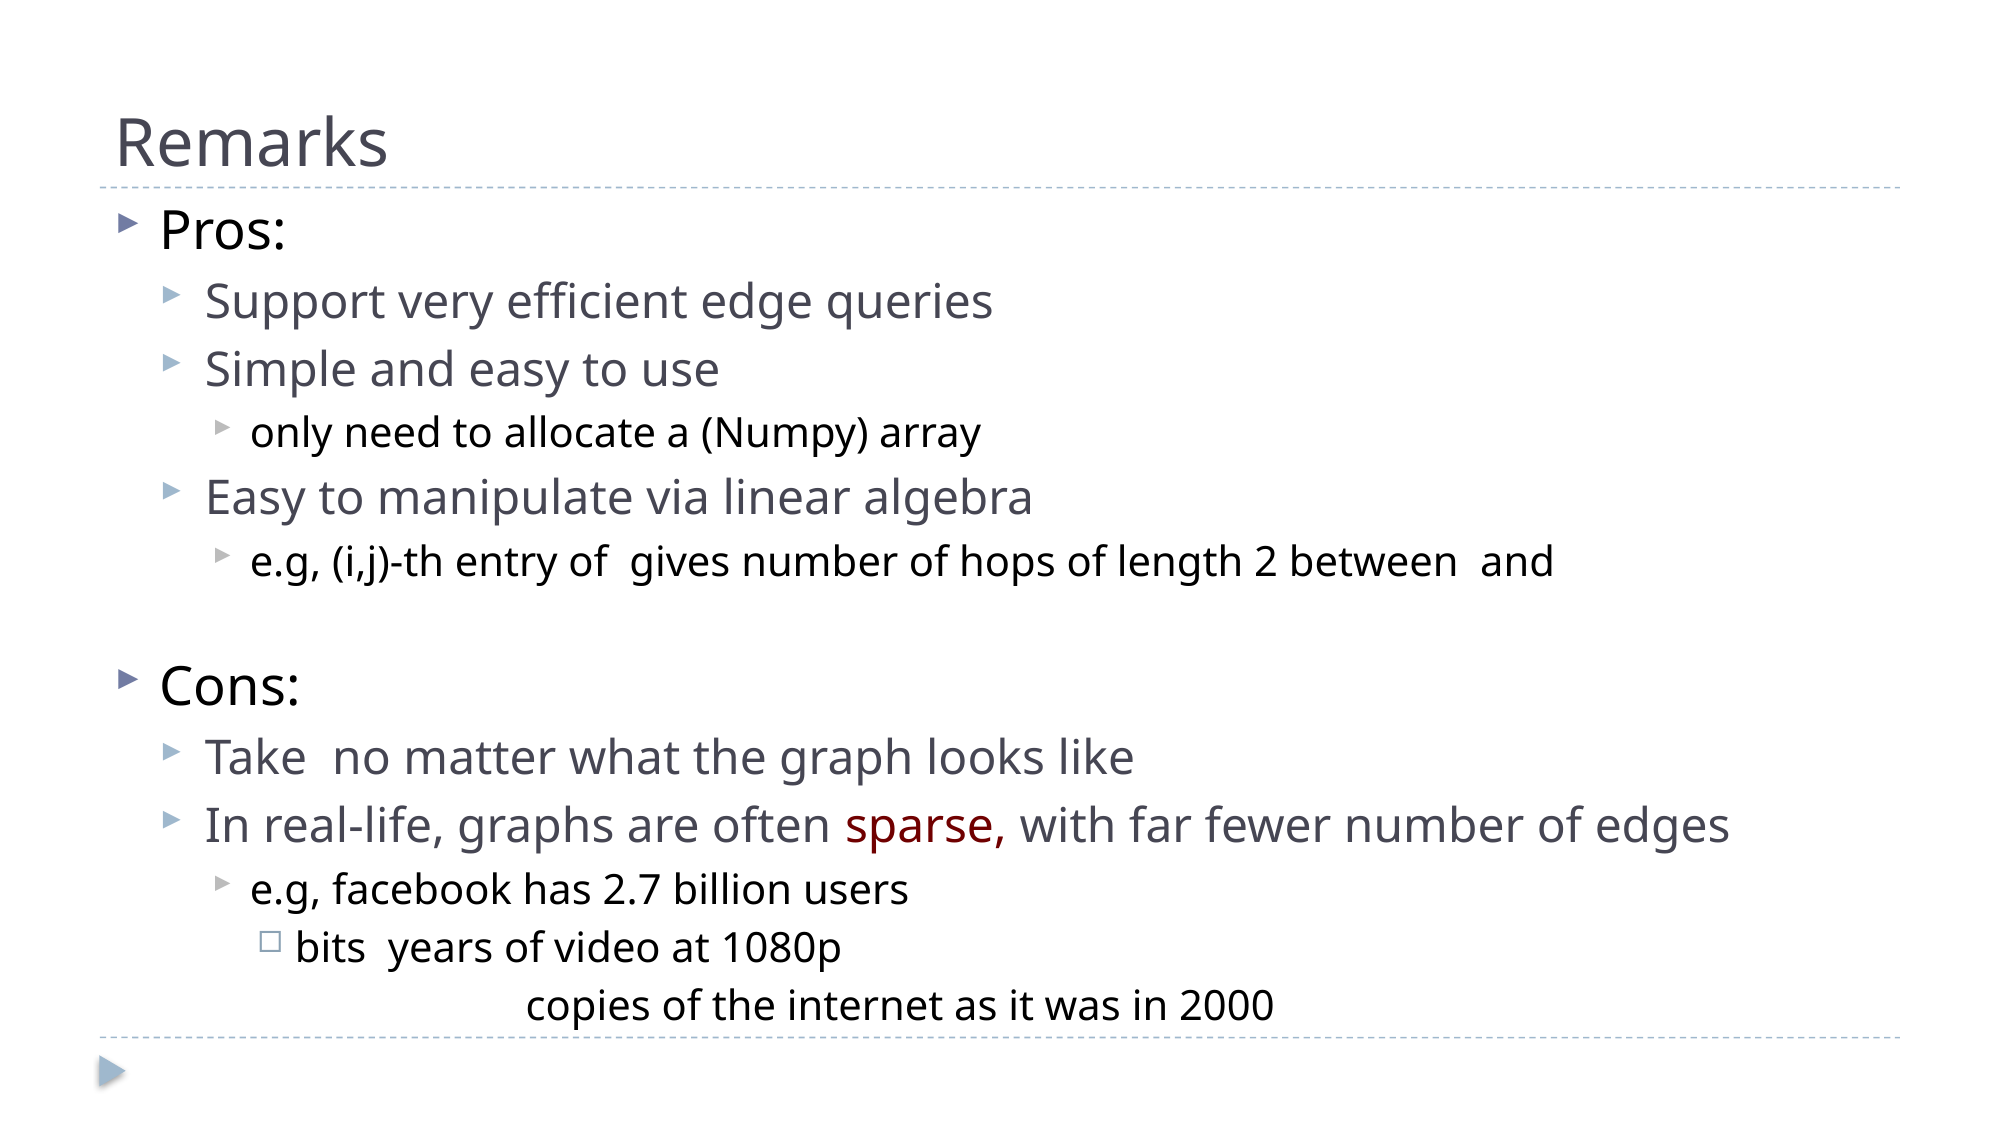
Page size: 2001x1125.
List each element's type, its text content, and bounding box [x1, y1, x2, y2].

title Remarks [99, 24, 1901, 188]
